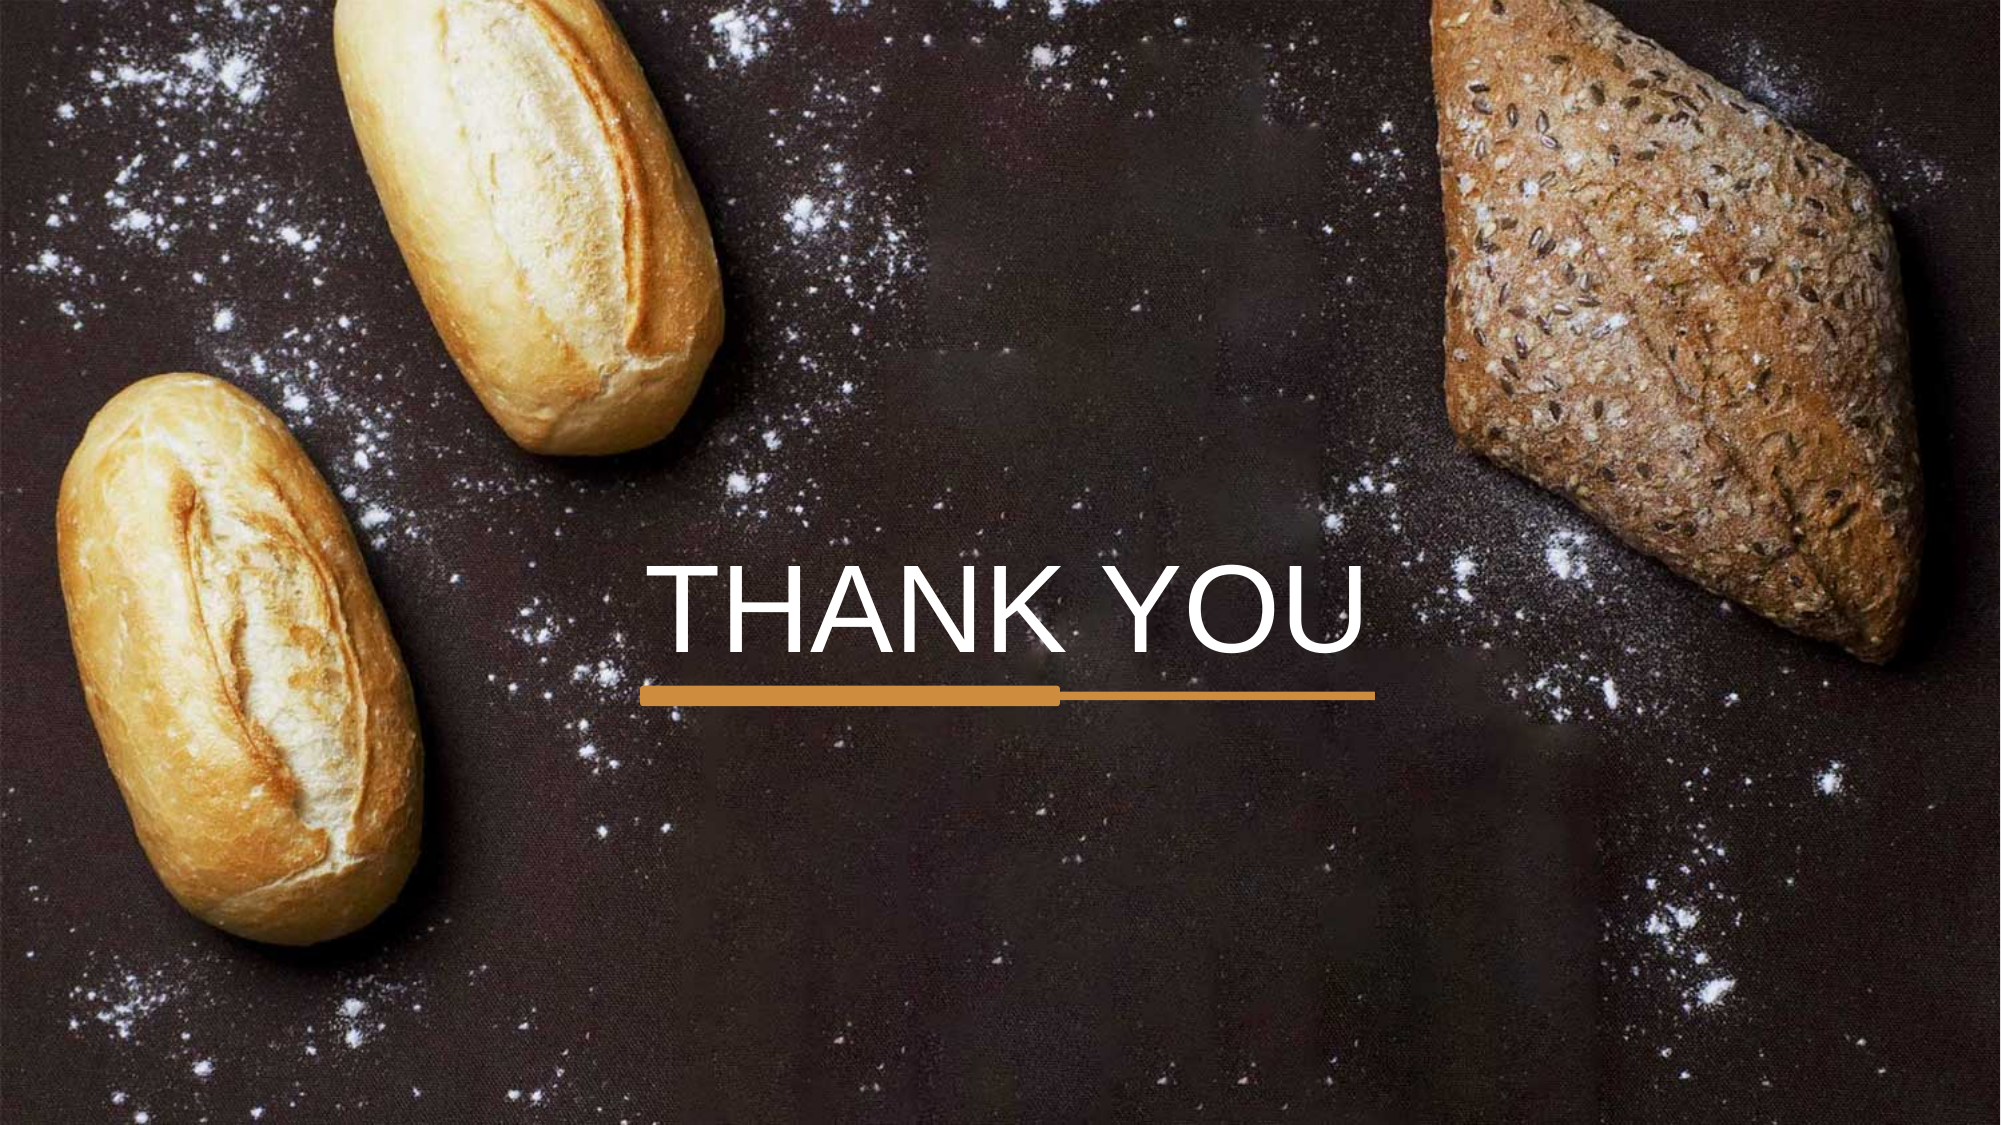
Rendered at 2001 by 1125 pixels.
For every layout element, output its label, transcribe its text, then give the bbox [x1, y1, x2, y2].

text_box THANK YOU [615, 520, 1400, 685]
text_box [639, 685, 1375, 707]
picture [0, 0, 2001, 1125]
